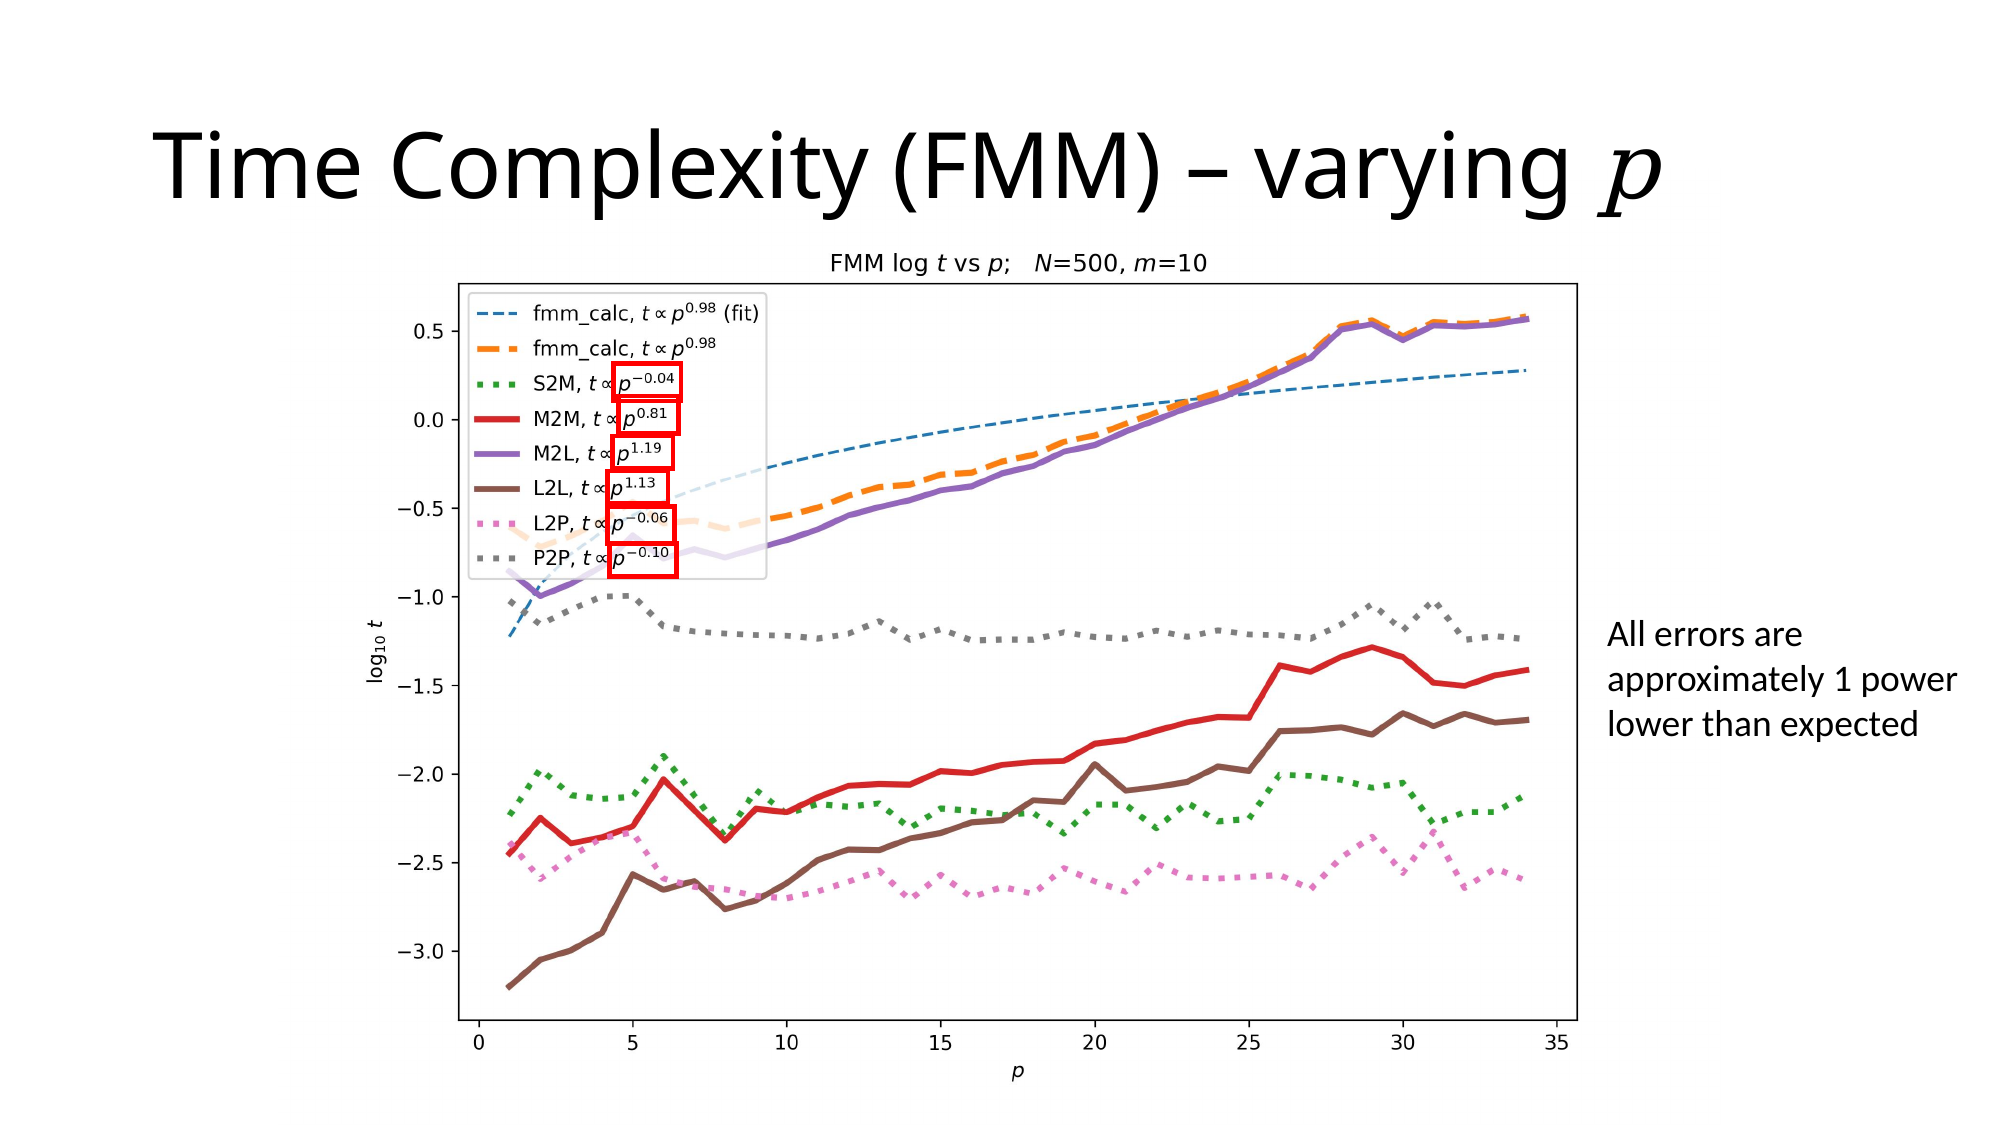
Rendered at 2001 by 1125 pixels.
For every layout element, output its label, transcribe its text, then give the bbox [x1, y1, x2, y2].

title Time Complexity (FMM) – varying p [137, 59, 1863, 278]
text_box All errors are approximately 1 power lower than expected [1721, 601, 2000, 751]
picture [278, 168, 1721, 1125]
